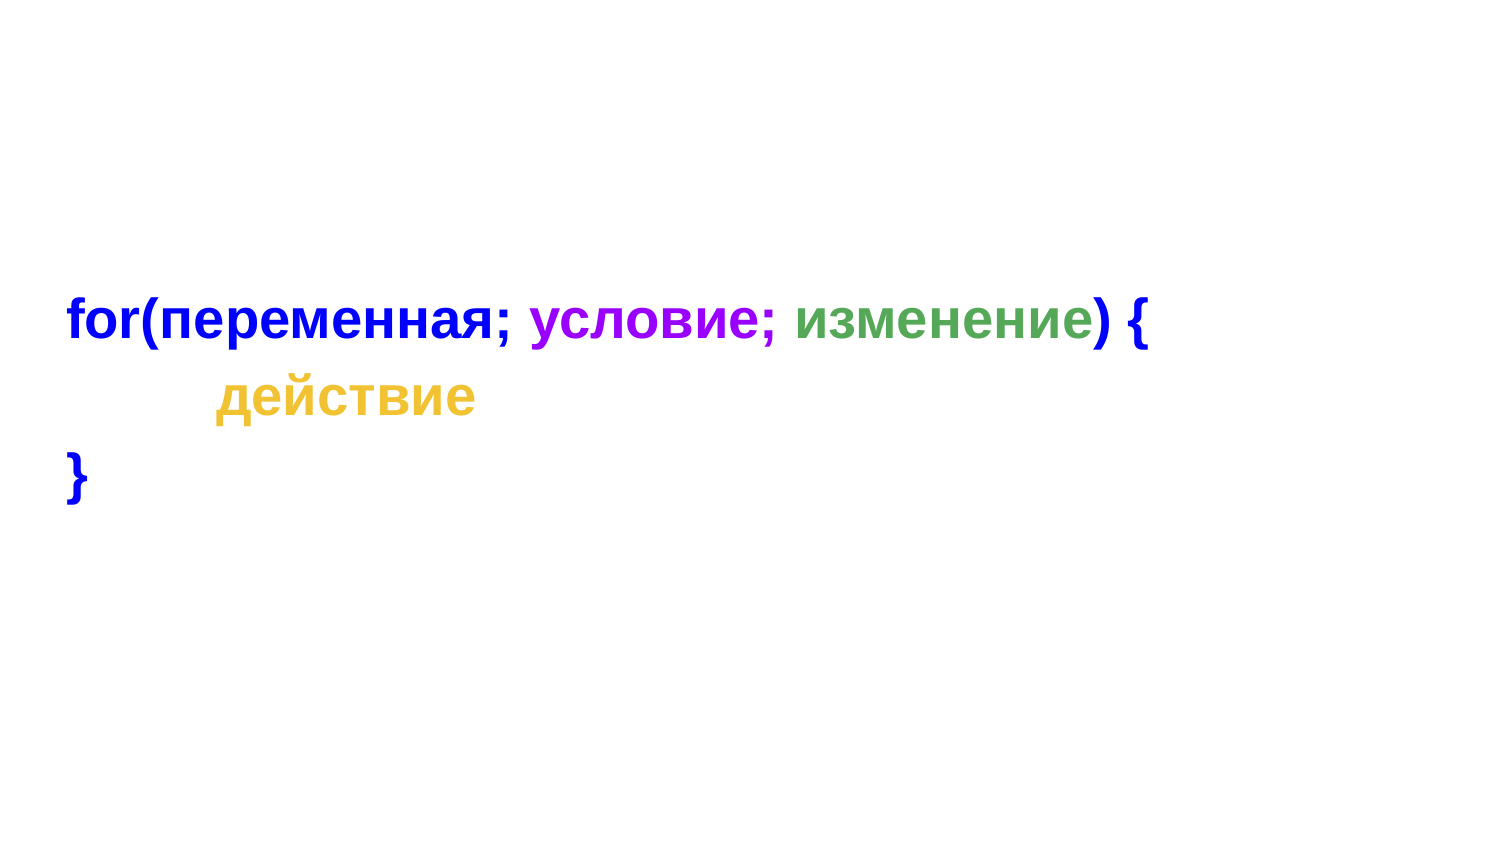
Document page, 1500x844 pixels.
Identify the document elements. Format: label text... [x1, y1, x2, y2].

list for(переменная; условие; изменение) { действие } [51, 164, 1449, 725]
